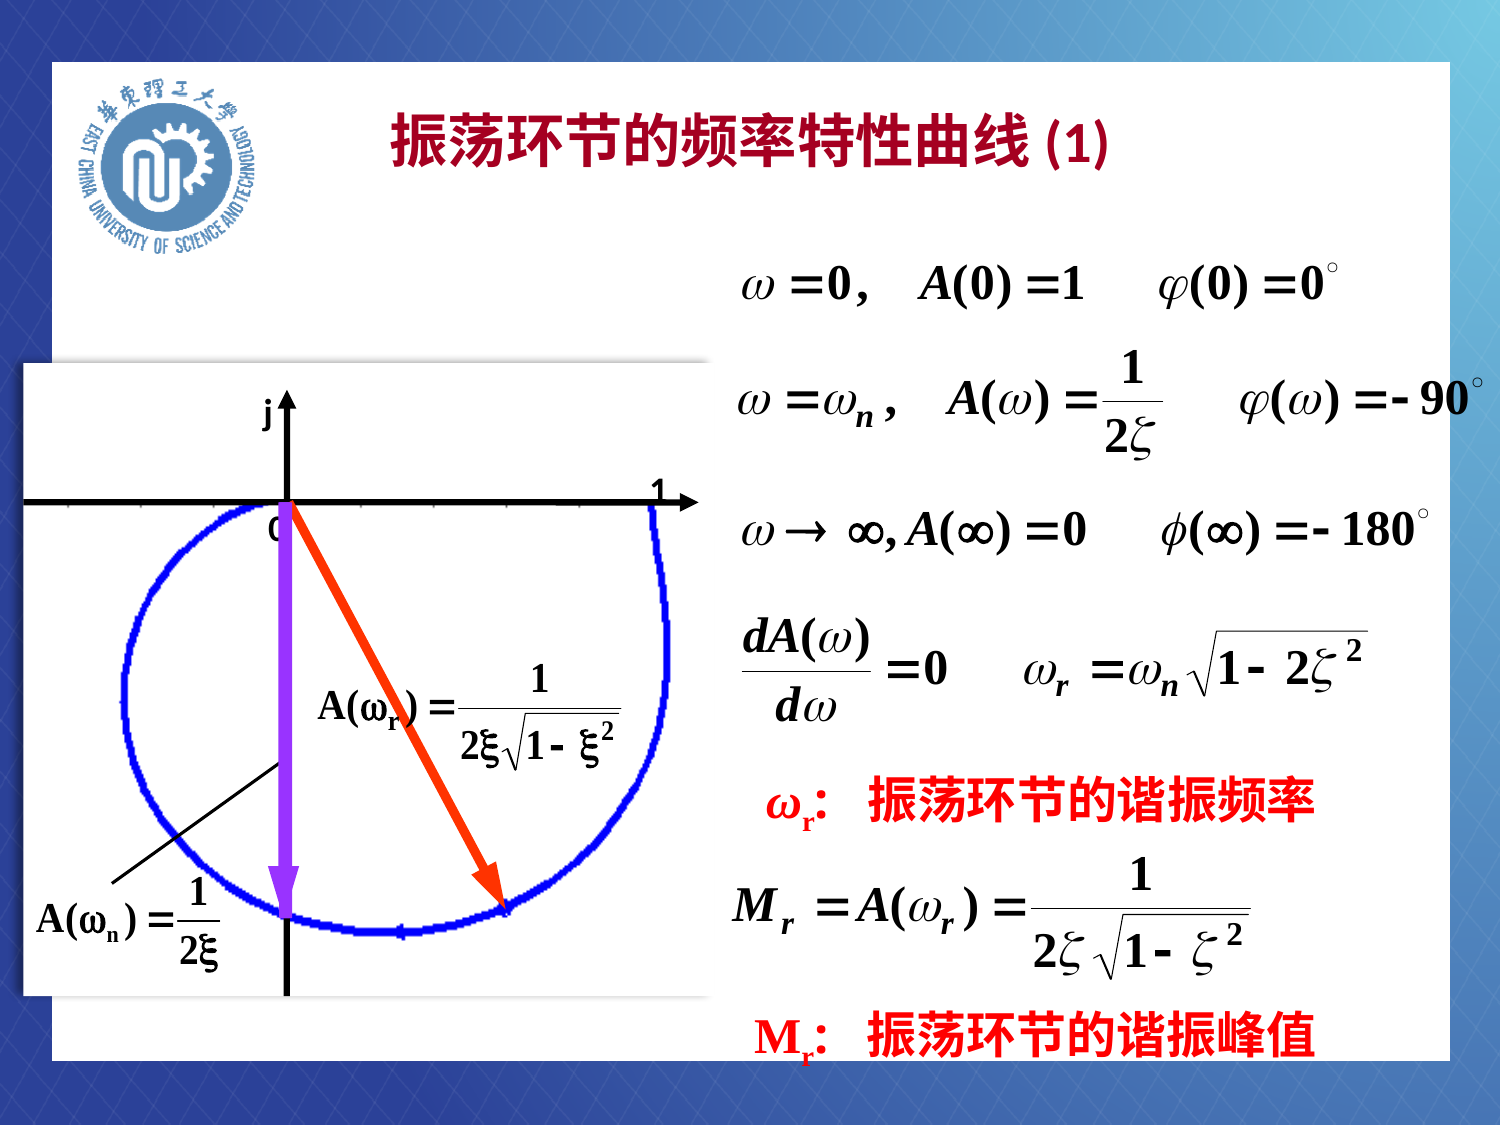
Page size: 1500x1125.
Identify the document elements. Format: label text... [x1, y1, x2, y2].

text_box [23, 362, 716, 997]
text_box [737, 609, 1374, 729]
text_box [733, 339, 1489, 468]
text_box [726, 846, 1256, 985]
text_box Mr: 振荡环节的谐振峰值 [739, 996, 1332, 1079]
picture [0, 0, 1500, 1125]
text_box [738, 245, 1347, 317]
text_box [738, 491, 1435, 563]
title 振荡环节的频率特性曲线(1) [74, 44, 1426, 233]
text_box ωr: 振荡环节的谐振频率 [751, 761, 1332, 845]
